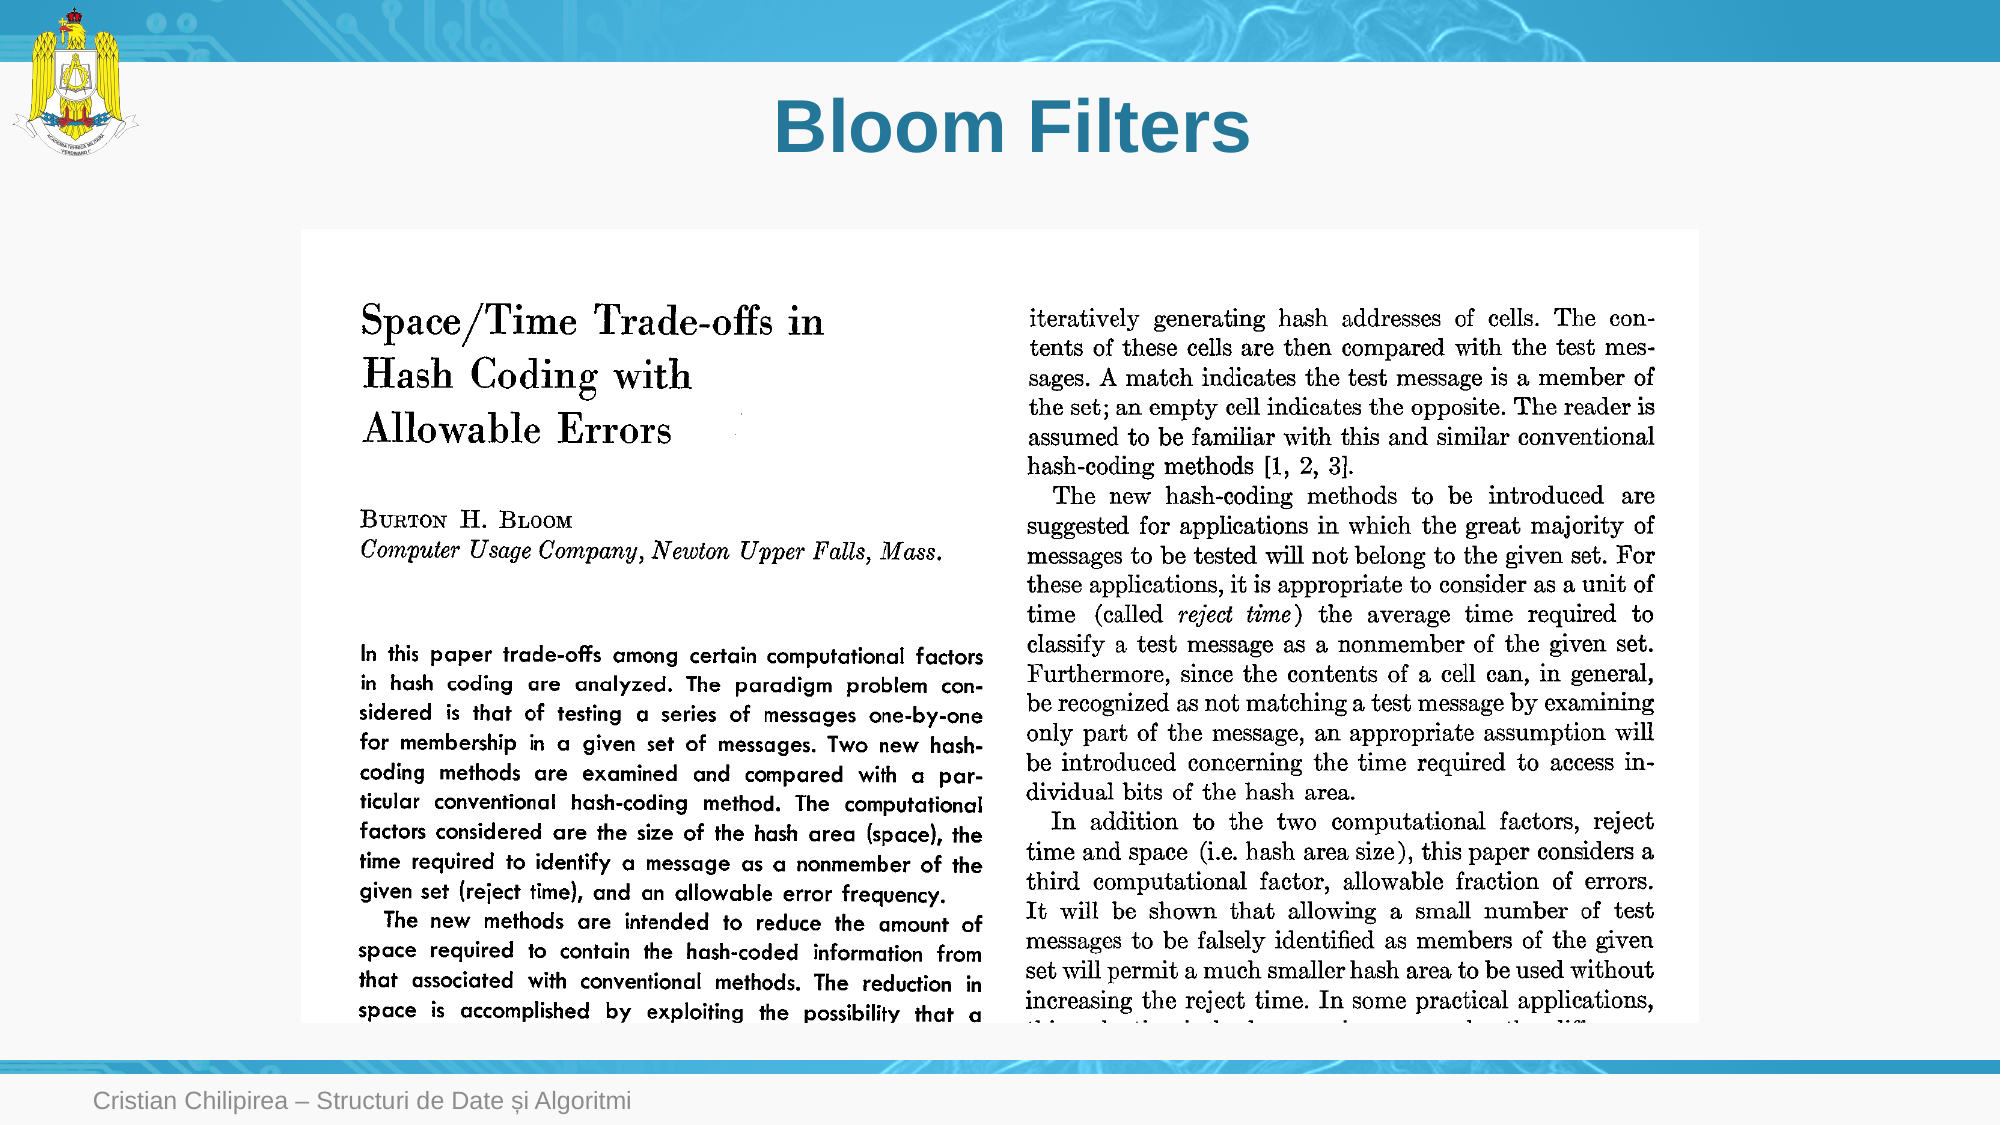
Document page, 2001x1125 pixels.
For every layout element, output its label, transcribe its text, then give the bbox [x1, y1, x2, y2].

footer Cristian Chilipirea – Structuri de Date și Algoritmi [77, 1073, 1338, 1125]
picture [0, 1060, 2000, 1074]
picture [301, 229, 1699, 1023]
picture [0, 0, 2000, 156]
title Bloom Filters [150, 76, 1876, 180]
